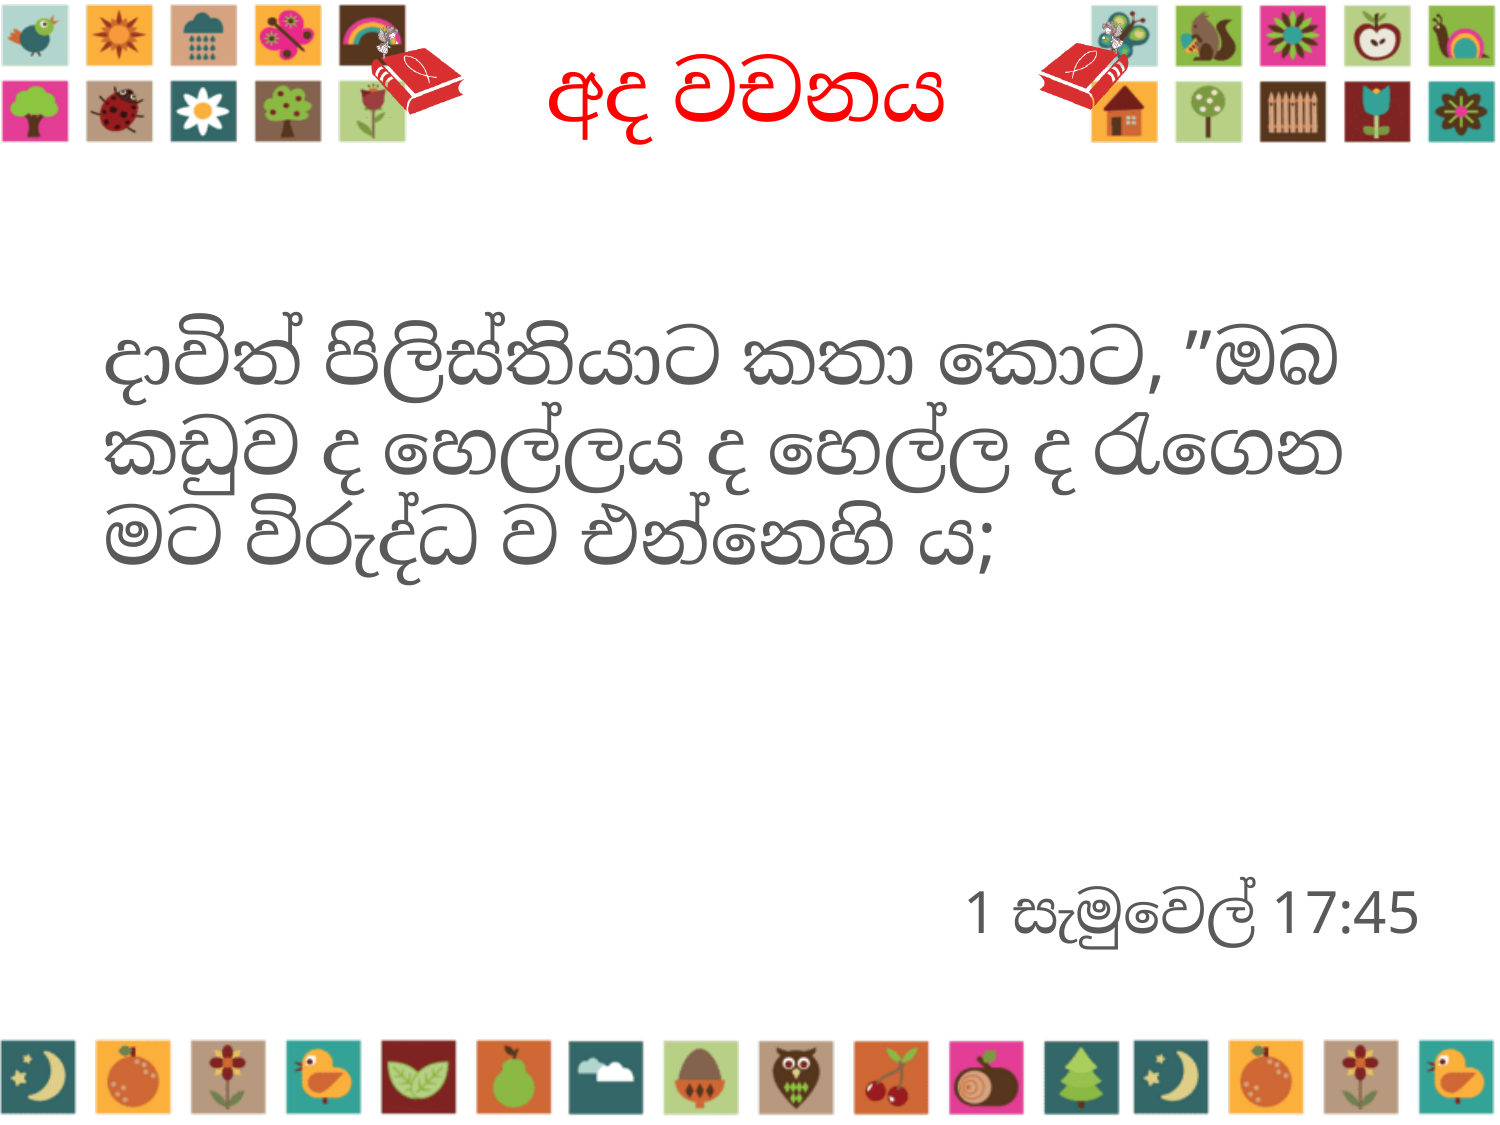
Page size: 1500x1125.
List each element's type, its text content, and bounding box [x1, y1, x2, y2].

text_box අද වචනය [425, 30, 1078, 146]
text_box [0, 1028, 1500, 1118]
picture [1007, 3, 1500, 150]
text_box දාවිත් පිලිස්තියාට කතා කොට, ”ඔබ කඩුව ද හෙල්ලය ද හෙල්ල ද රැගෙන මට විරුද්ධ ව එන්නෙහි ය; [88, 302, 1436, 678]
picture [0, 3, 496, 150]
text_box 1 සැමුවෙල් 17:45 [803, 868, 1435, 953]
